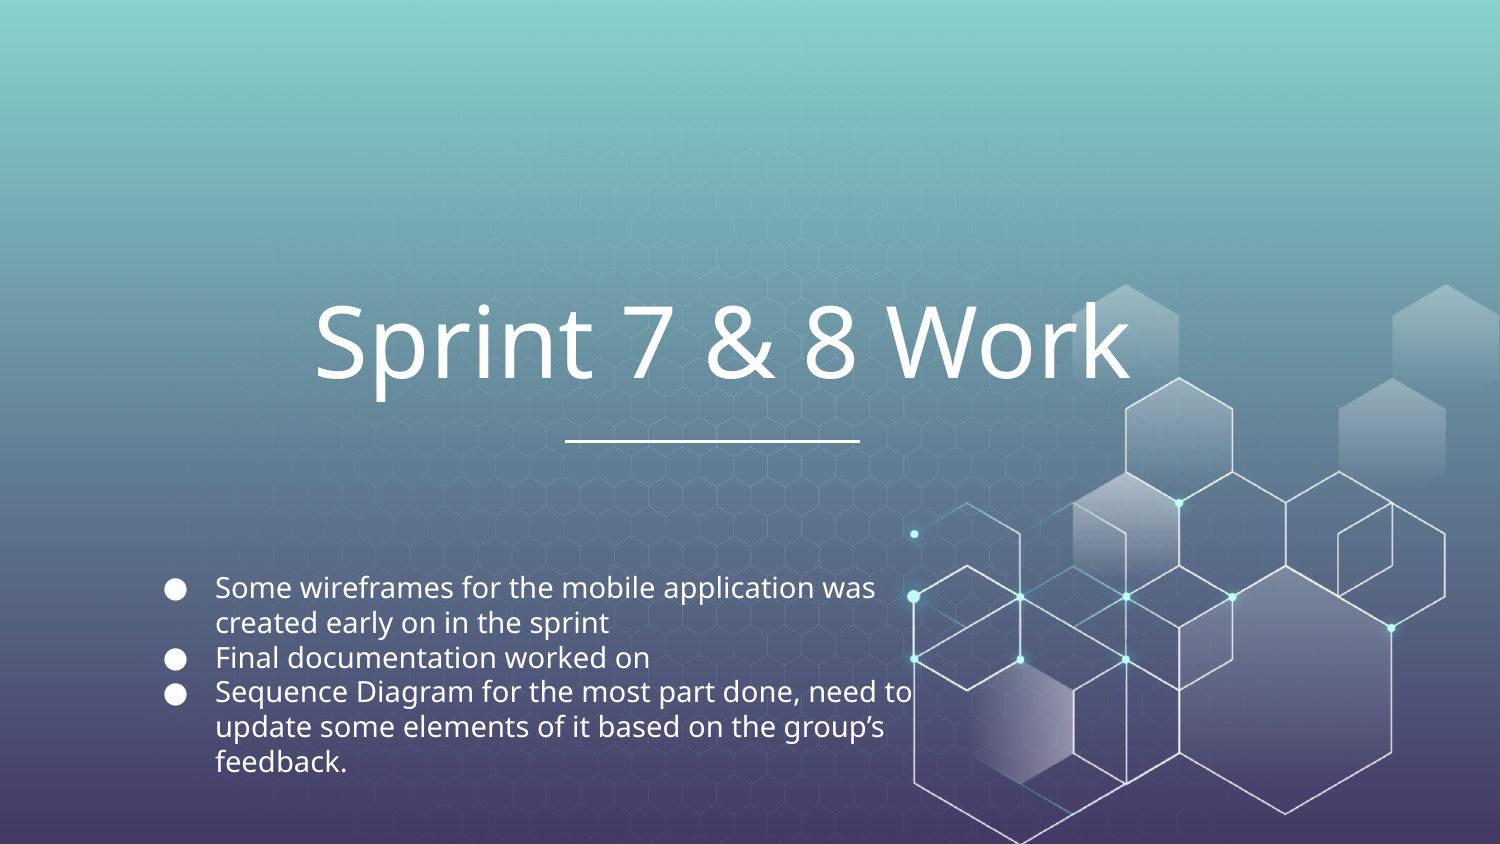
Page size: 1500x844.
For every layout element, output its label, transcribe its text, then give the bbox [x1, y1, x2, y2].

title Sprint 7 & 8 Work [199, 303, 1248, 414]
text_box Some wireframes for the mobile application was created early on in the sprint Final documentation worked on Sequence Diagram for the most part done, need to update some elements of it based on the group’s feedback. [125, 553, 940, 794]
picture [102, 0, 1498, 844]
